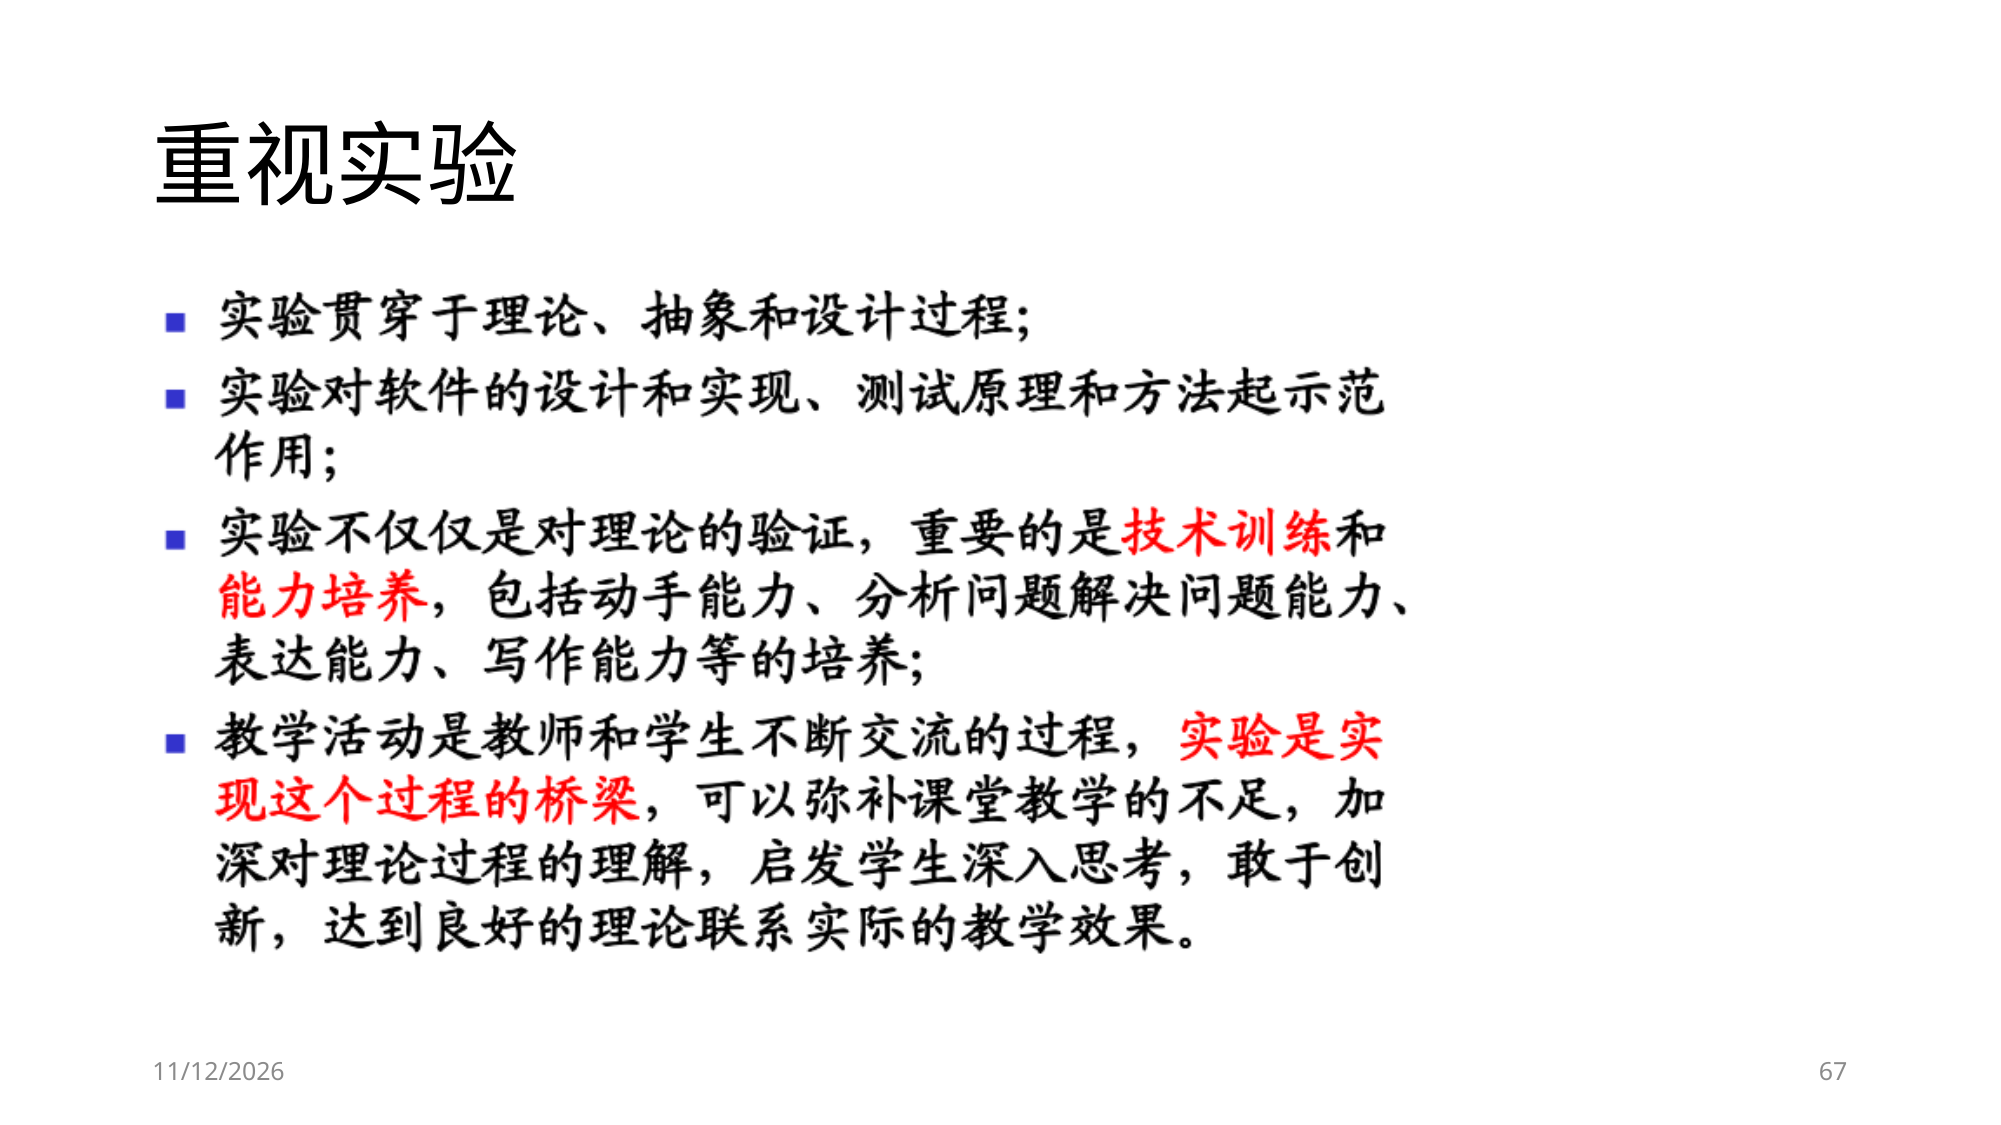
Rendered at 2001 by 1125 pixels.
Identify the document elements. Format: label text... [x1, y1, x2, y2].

title 重视实验 [137, 59, 1863, 278]
picture [137, 277, 1421, 973]
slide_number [137, 1042, 588, 1103]
slide_number 67 [1412, 1042, 1863, 1103]
